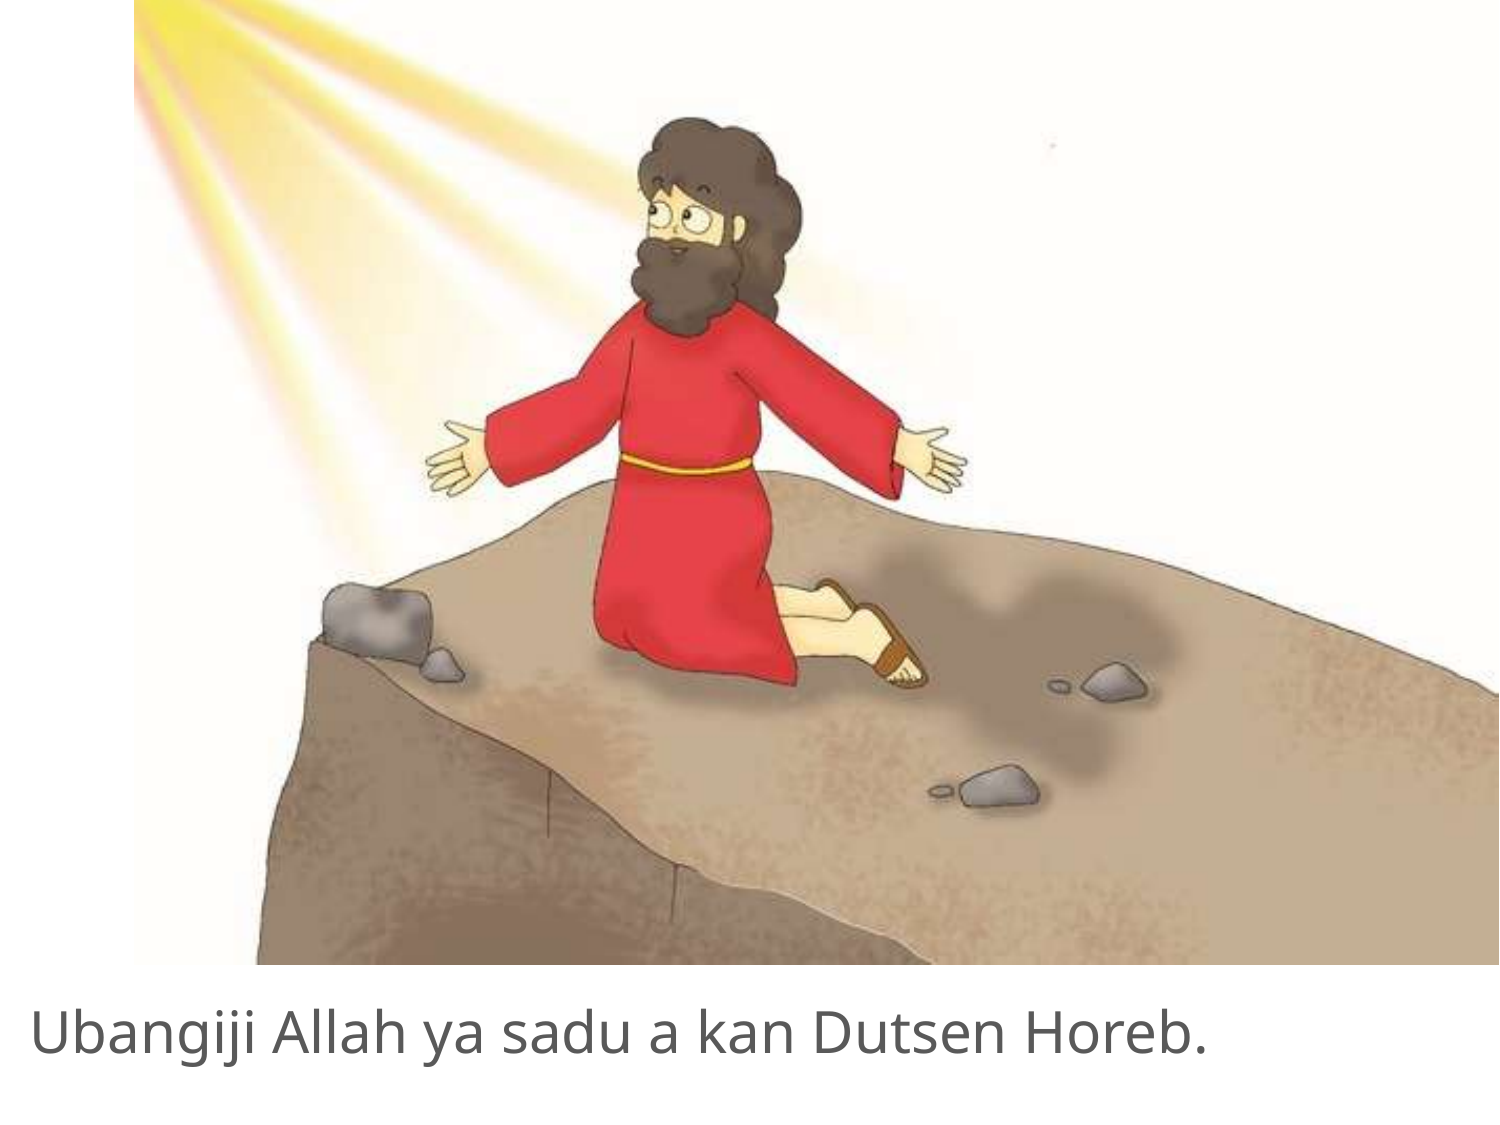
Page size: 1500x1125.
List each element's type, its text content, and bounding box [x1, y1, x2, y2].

picture [133, 0, 1499, 965]
text_box Ubangiji Allah ya sadu a kan Dutsen Horeb. [14, 987, 1500, 1073]
